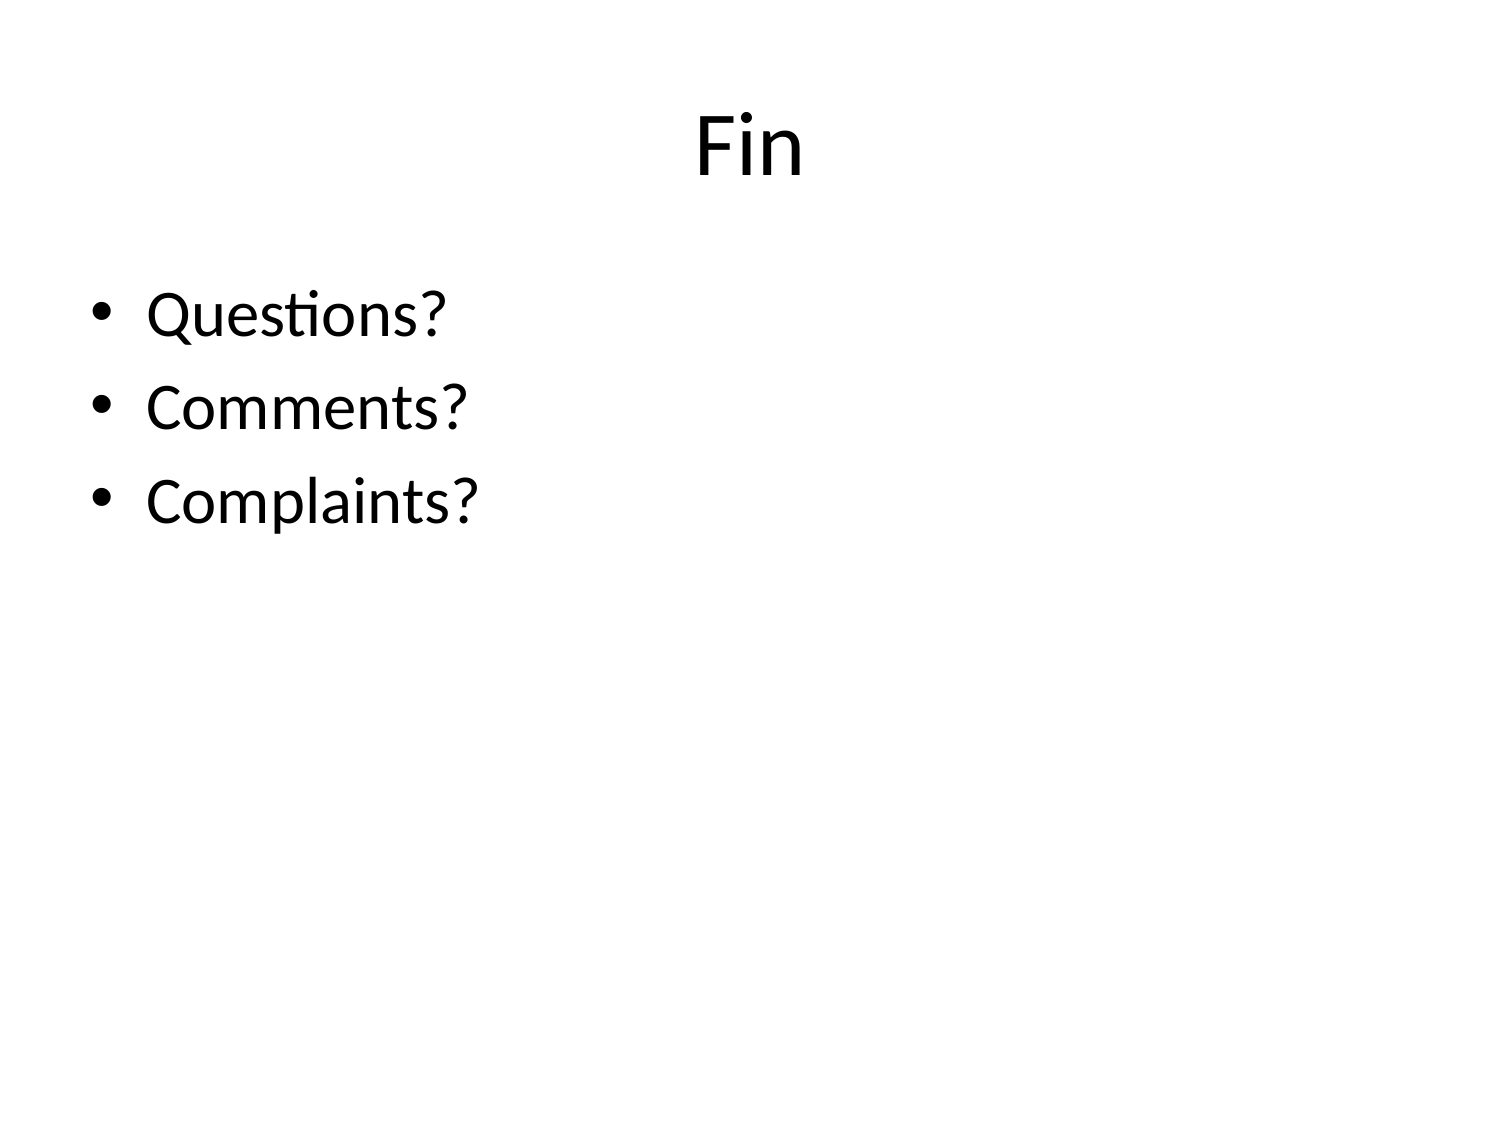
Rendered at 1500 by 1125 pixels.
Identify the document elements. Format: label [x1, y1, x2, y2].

title [75, 45, 1425, 233]
list [75, 262, 1425, 1005]
